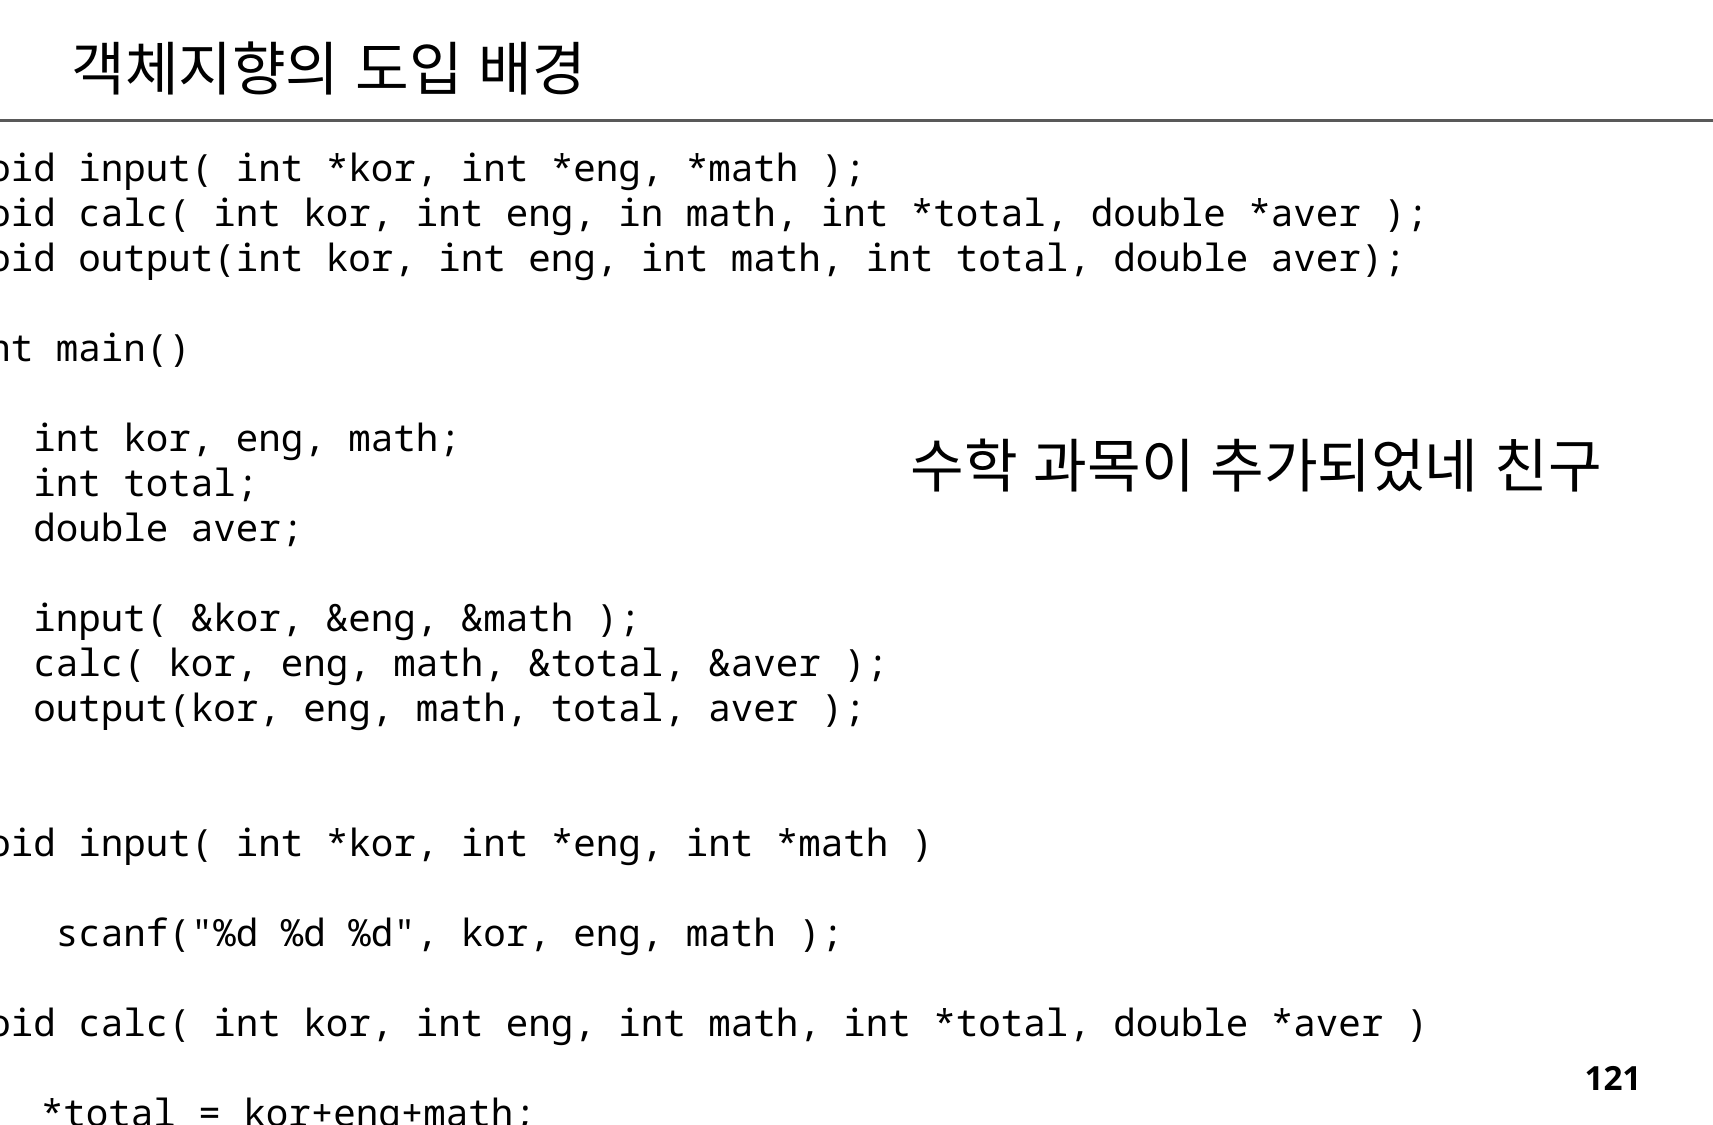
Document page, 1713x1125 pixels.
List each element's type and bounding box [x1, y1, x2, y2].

text_box [0, 136, 1617, 1125]
text_box [57, 24, 601, 110]
